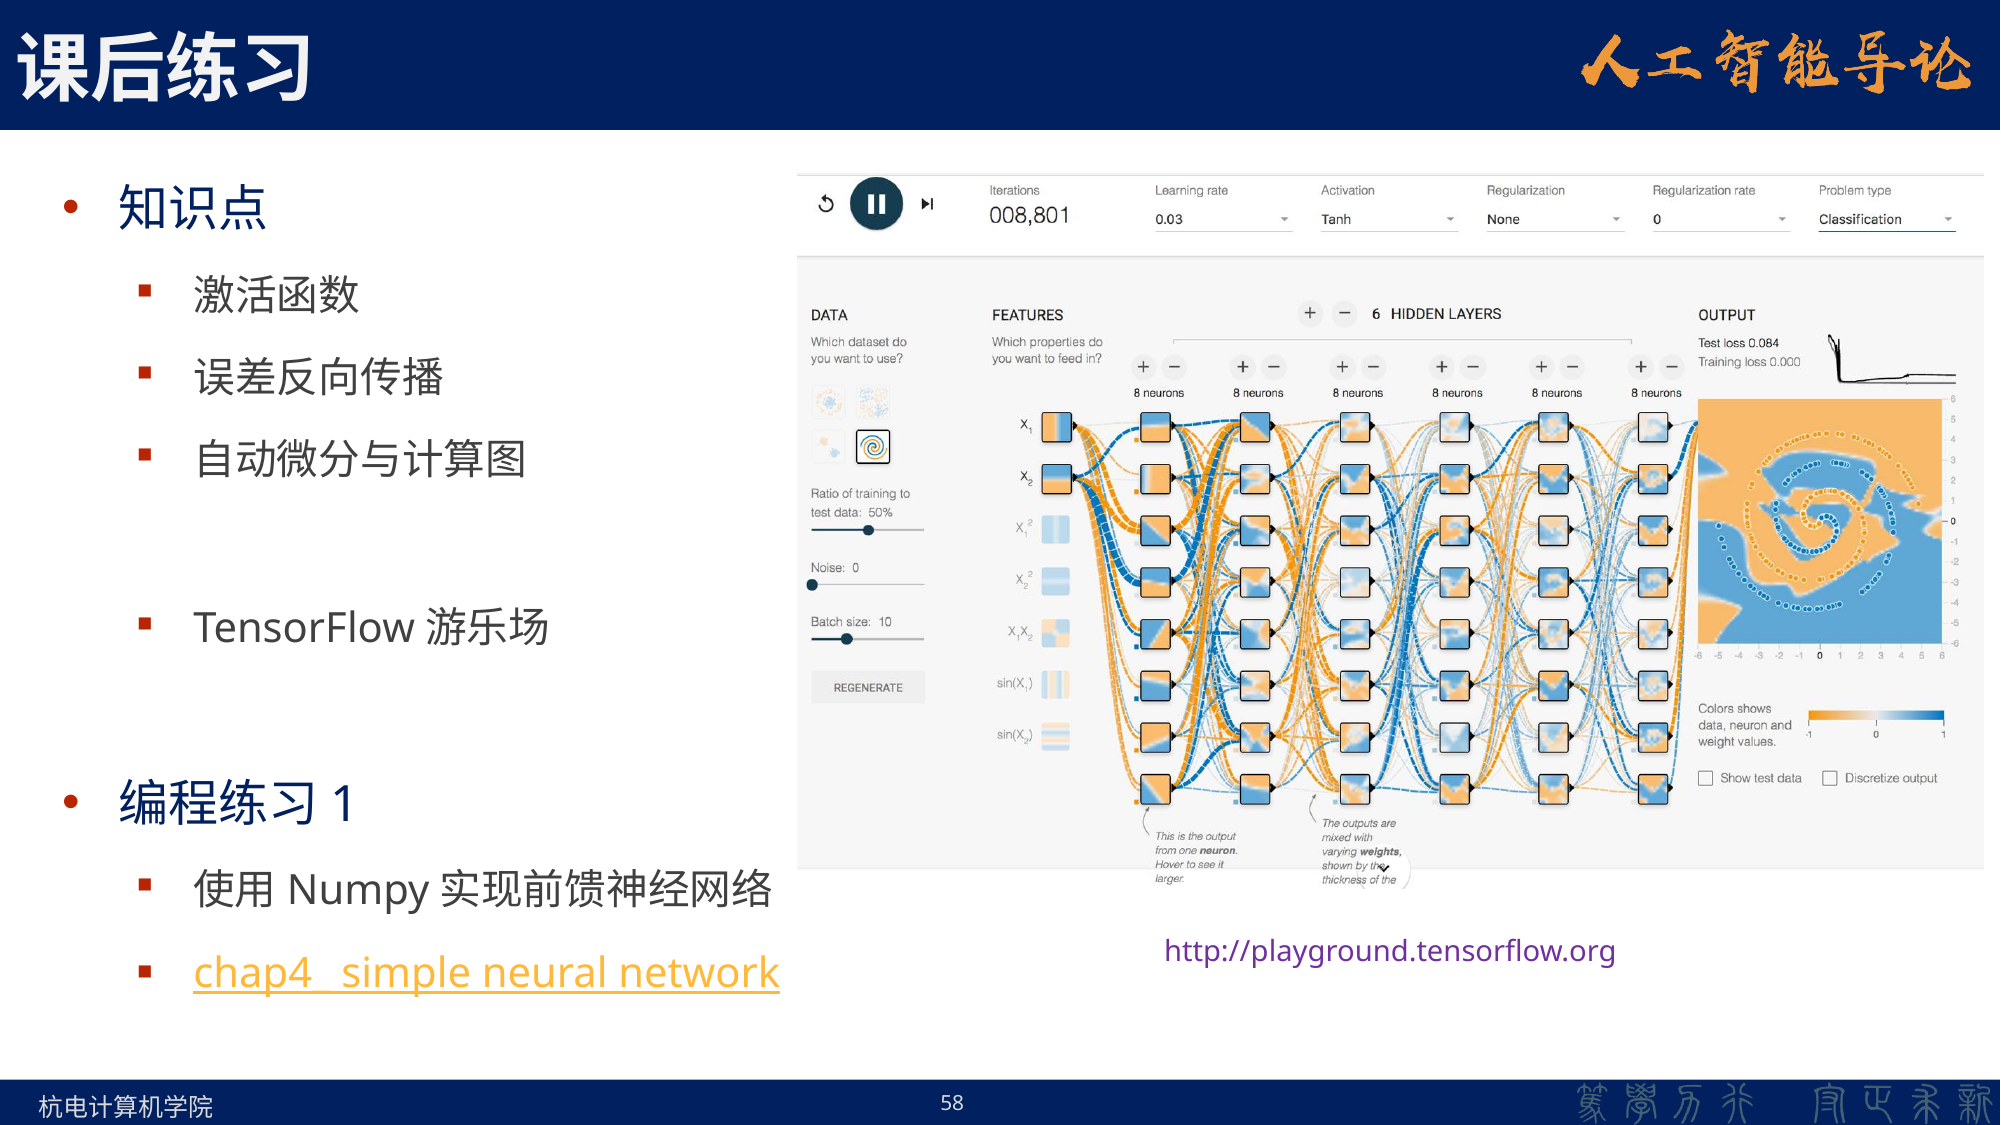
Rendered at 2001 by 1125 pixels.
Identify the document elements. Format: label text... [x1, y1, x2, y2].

picture [797, 173, 1984, 889]
title 课后练习 [0, 10, 2000, 122]
list 知识点 激活函数 误差反向传播 自动微分与计算图 TensorFlow游乐场 编程练习1 使用Numpy实现前馈神经网络 chap4_ simple neural network [47, 160, 1953, 1059]
text_box http://playground.tensorflow.org [923, 924, 1858, 975]
